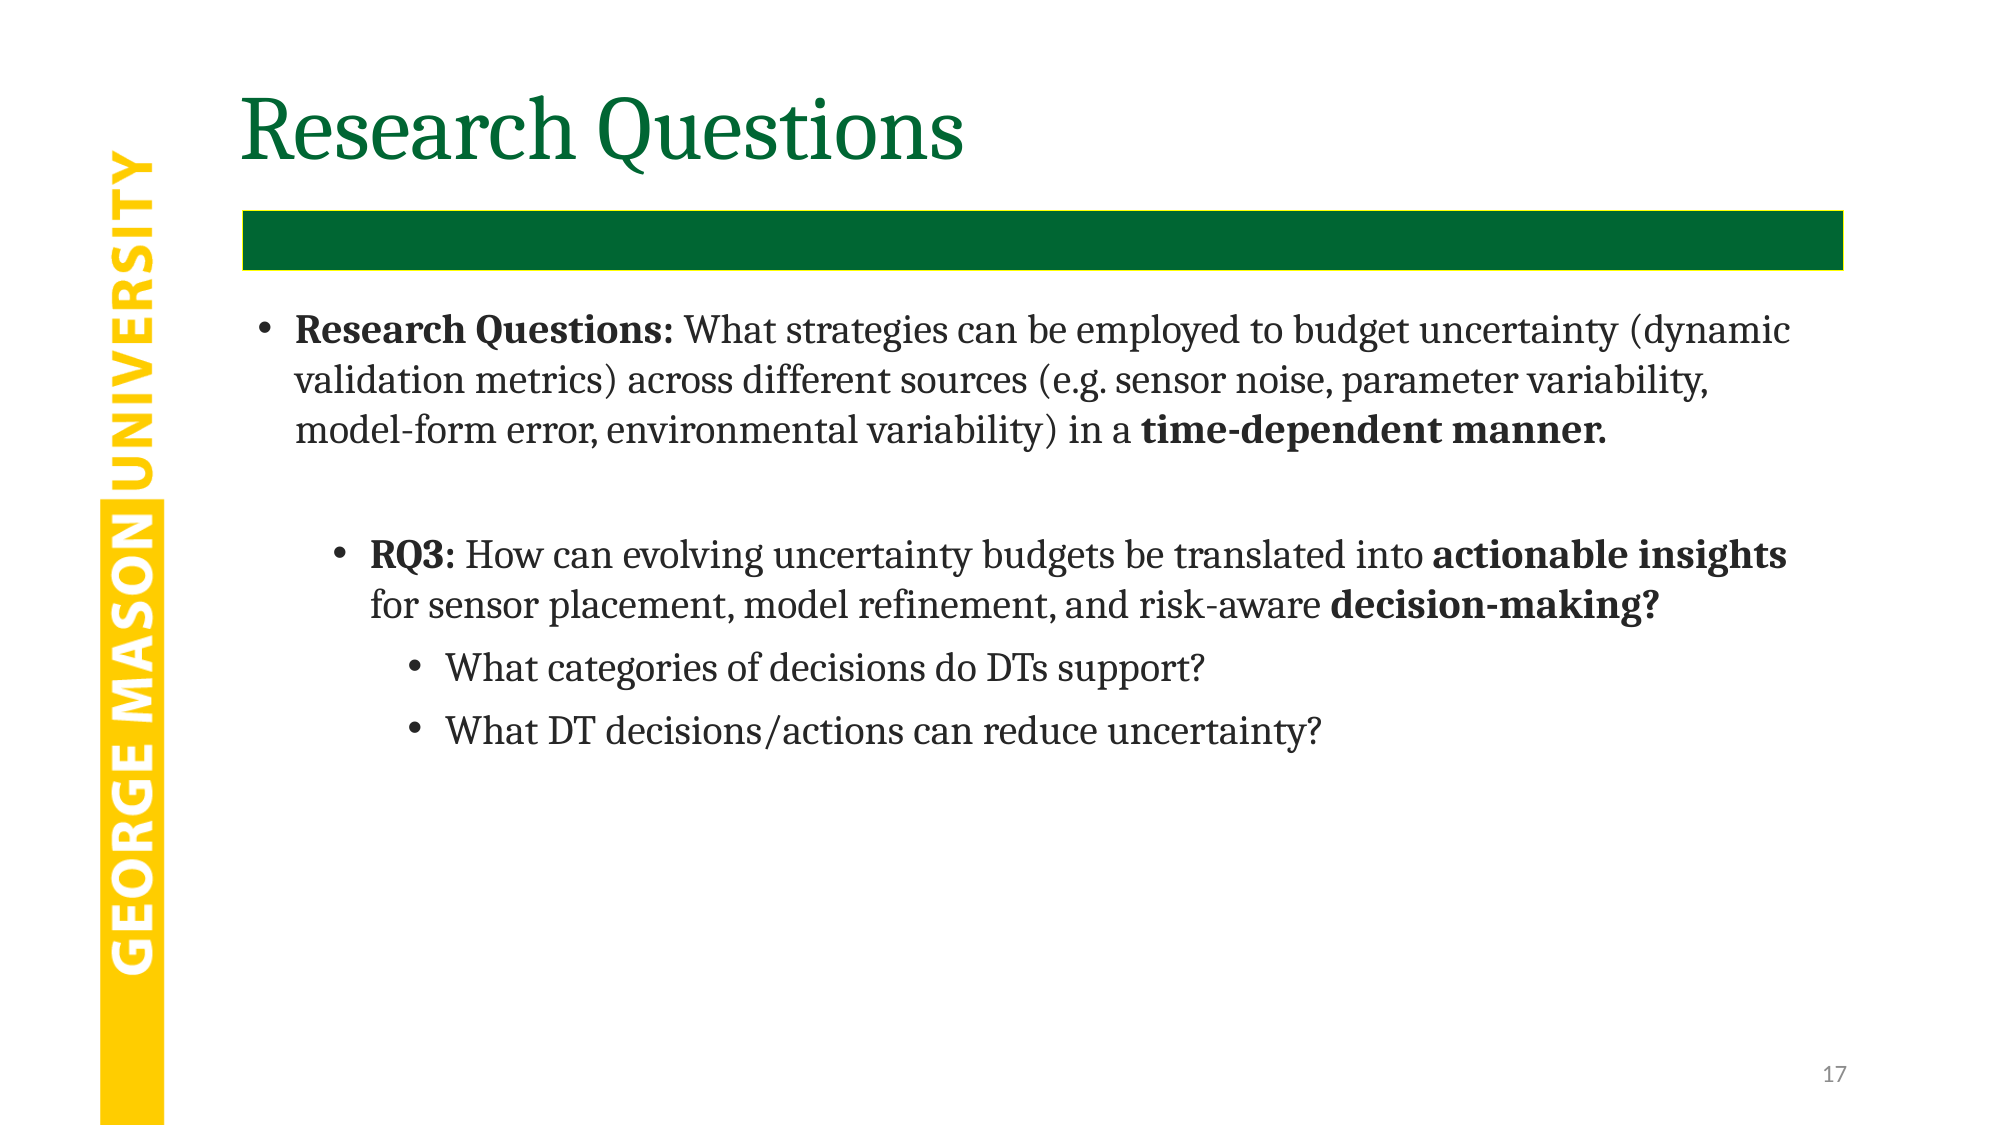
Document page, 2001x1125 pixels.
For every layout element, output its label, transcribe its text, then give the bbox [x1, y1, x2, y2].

title Research Questions [224, 44, 1863, 187]
list Research Questions: What strategies can be employed to budget uncertainty (dynamic validation metrics) across different sources (e.g. sensor noise, parameter variability, model-form error, environmental variability) in a time-dependent manner. RQ3: How can evolving uncertainty budgets be translated into actionable insights for sensor placement, model refinement, and risk-aware decision-making? What categories of decisions do DTs support? What DT decisions/actions can reduce uncertainty? [242, 294, 1844, 1125]
picture [74, 115, 188, 1125]
slide_number 17 [1412, 1042, 1863, 1103]
